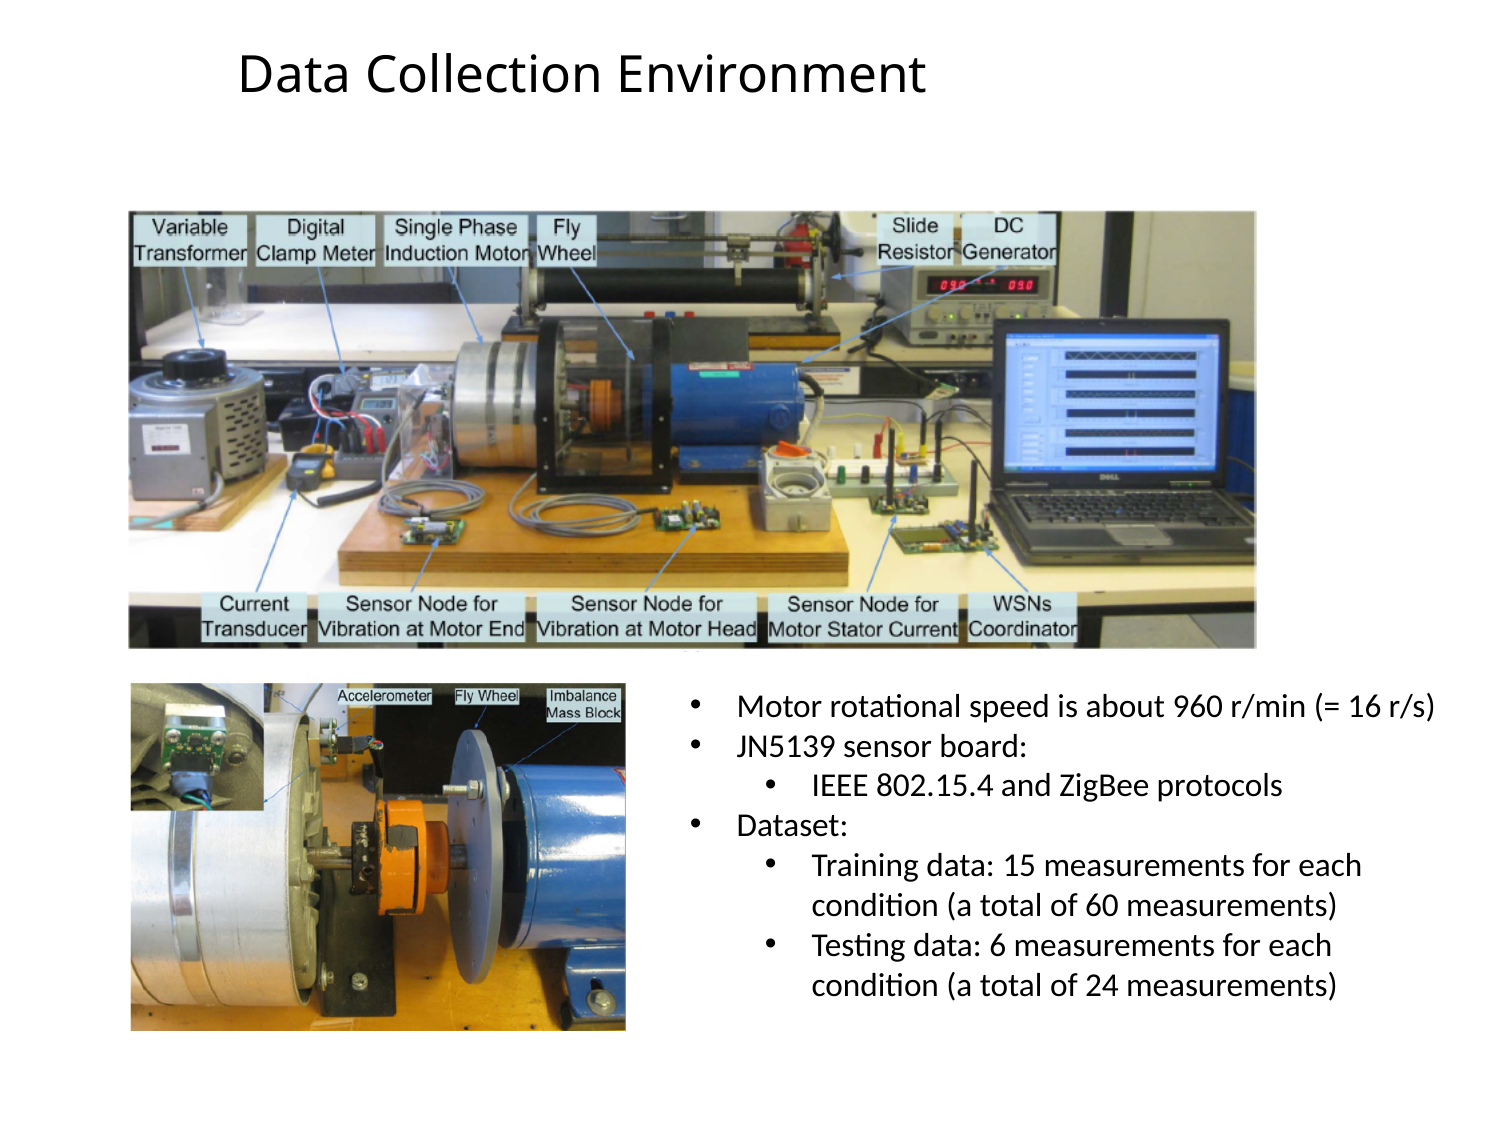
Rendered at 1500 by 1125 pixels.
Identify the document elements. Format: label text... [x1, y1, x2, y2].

title Data Collection Environment [222, 40, 1500, 112]
picture [128, 676, 650, 1031]
text_box Motor rotational speed is about 960 r/min (= 16 r/s) JN5139 sensor board: IEEE 802.15.4 and ZigBee protocols Dataset: Training data: 15 measurements for each condition (a total of 60 measurements) Testing data: 6 measurements for each condition (a total of 24 measurements) [675, 676, 1462, 1011]
picture [103, 191, 1312, 652]
